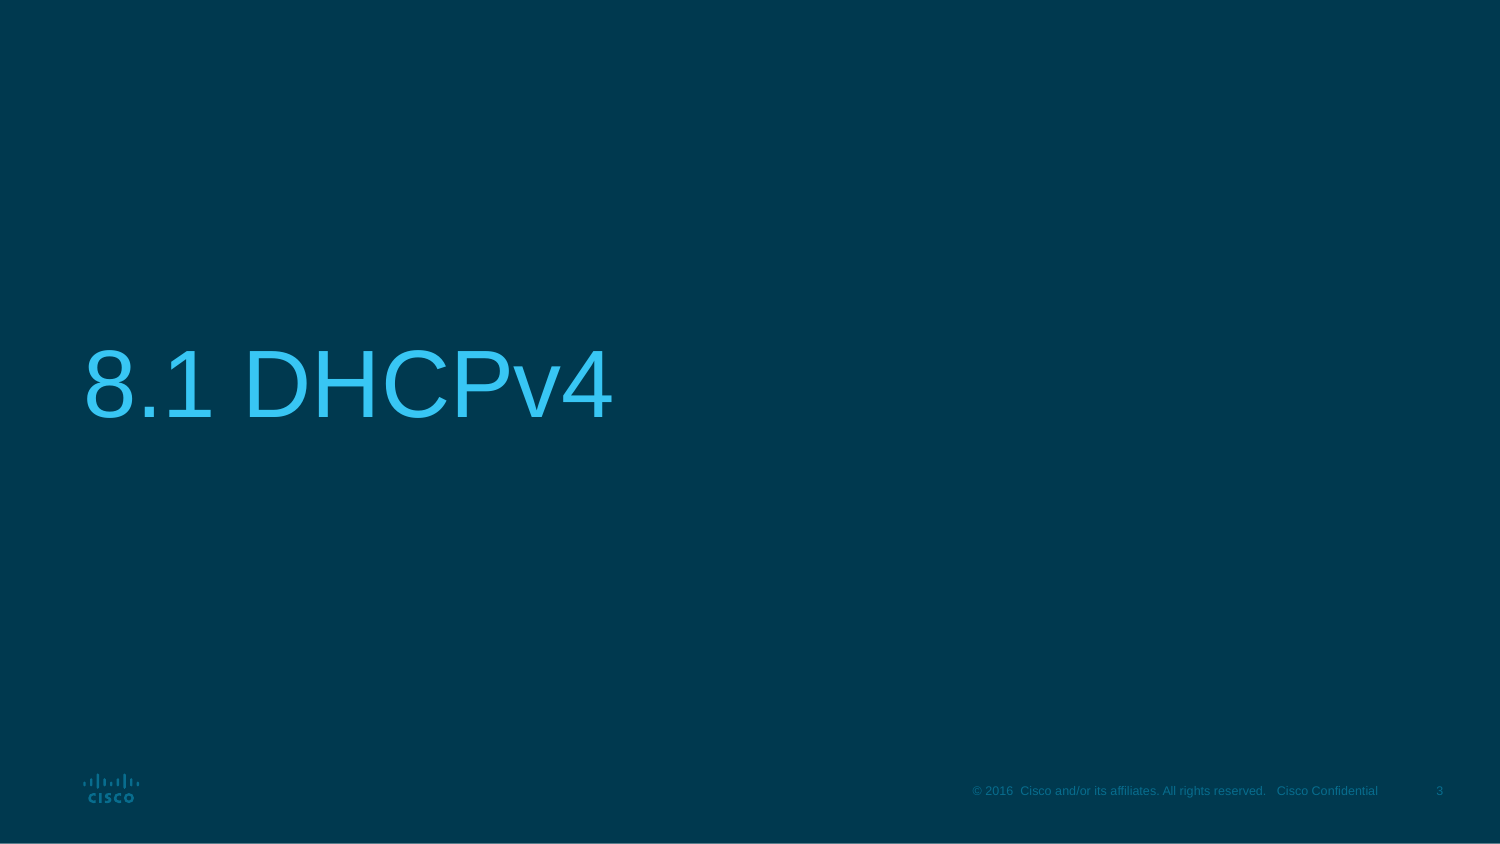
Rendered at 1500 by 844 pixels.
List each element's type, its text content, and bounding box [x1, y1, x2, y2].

title 8.1 DHCPv4 [68, 150, 1315, 446]
